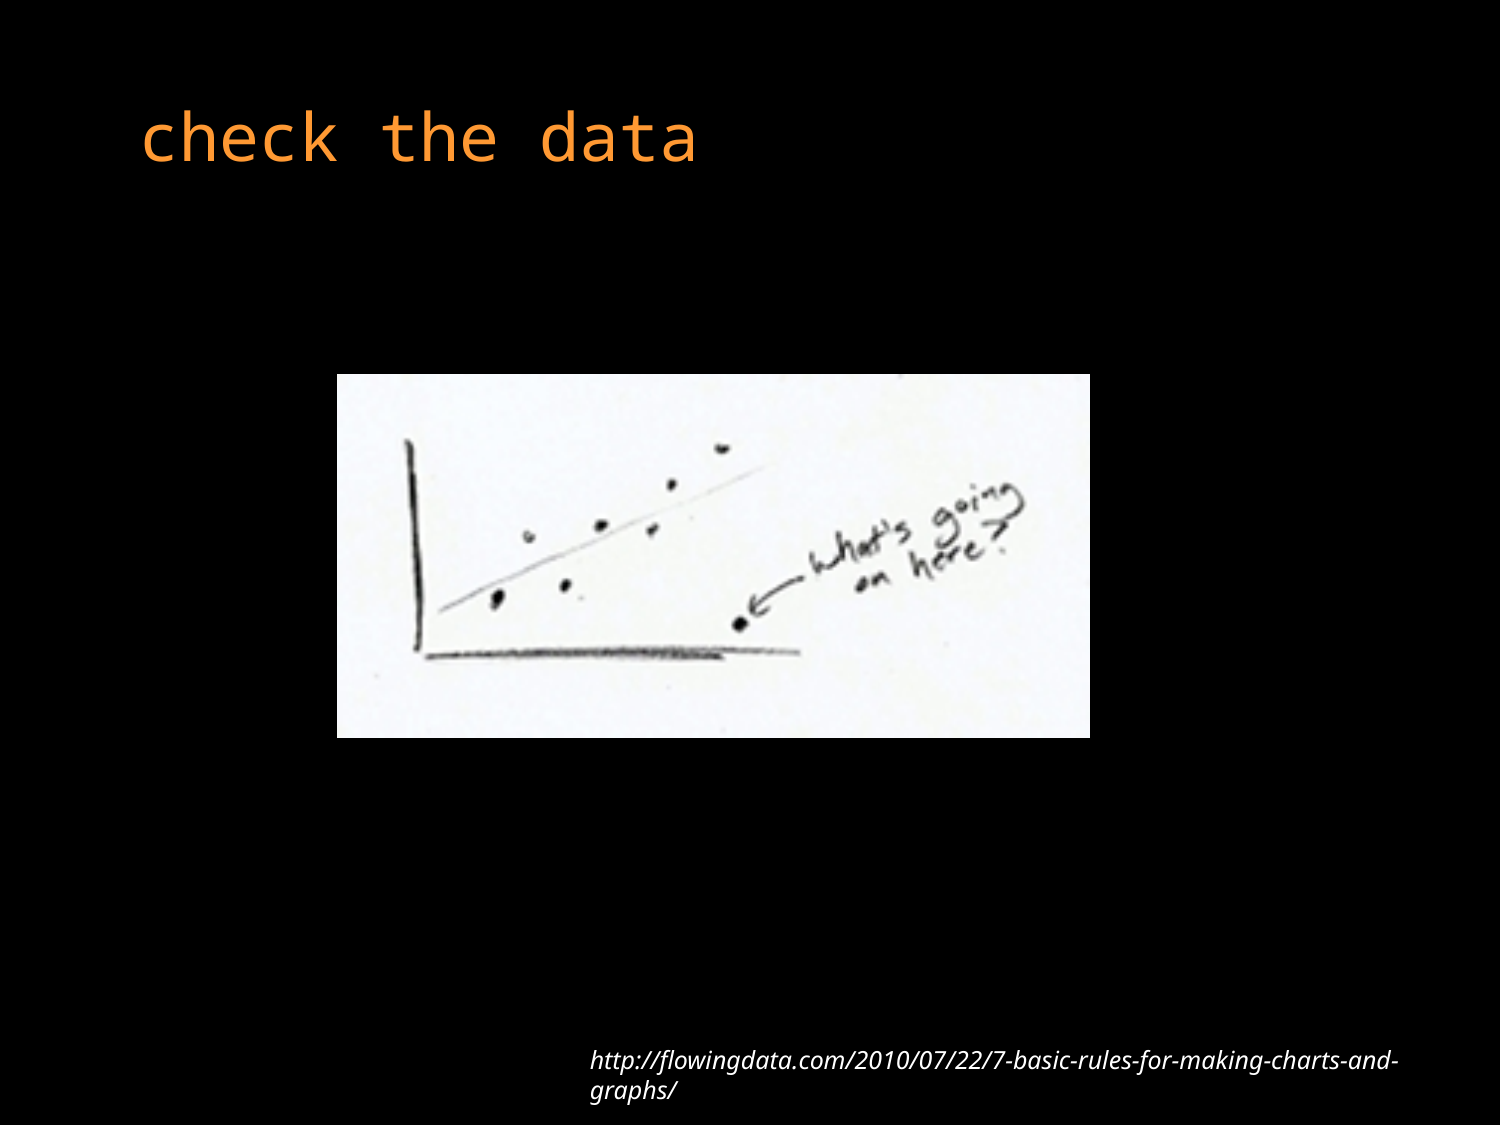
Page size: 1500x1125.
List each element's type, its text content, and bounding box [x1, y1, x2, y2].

text_box http://flowingdata.com/2010/07/22/7-basic-rules-for-making-charts-and-graphs/ [575, 1037, 1500, 1113]
text_box check the data [124, 87, 888, 183]
picture [337, 374, 1090, 738]
